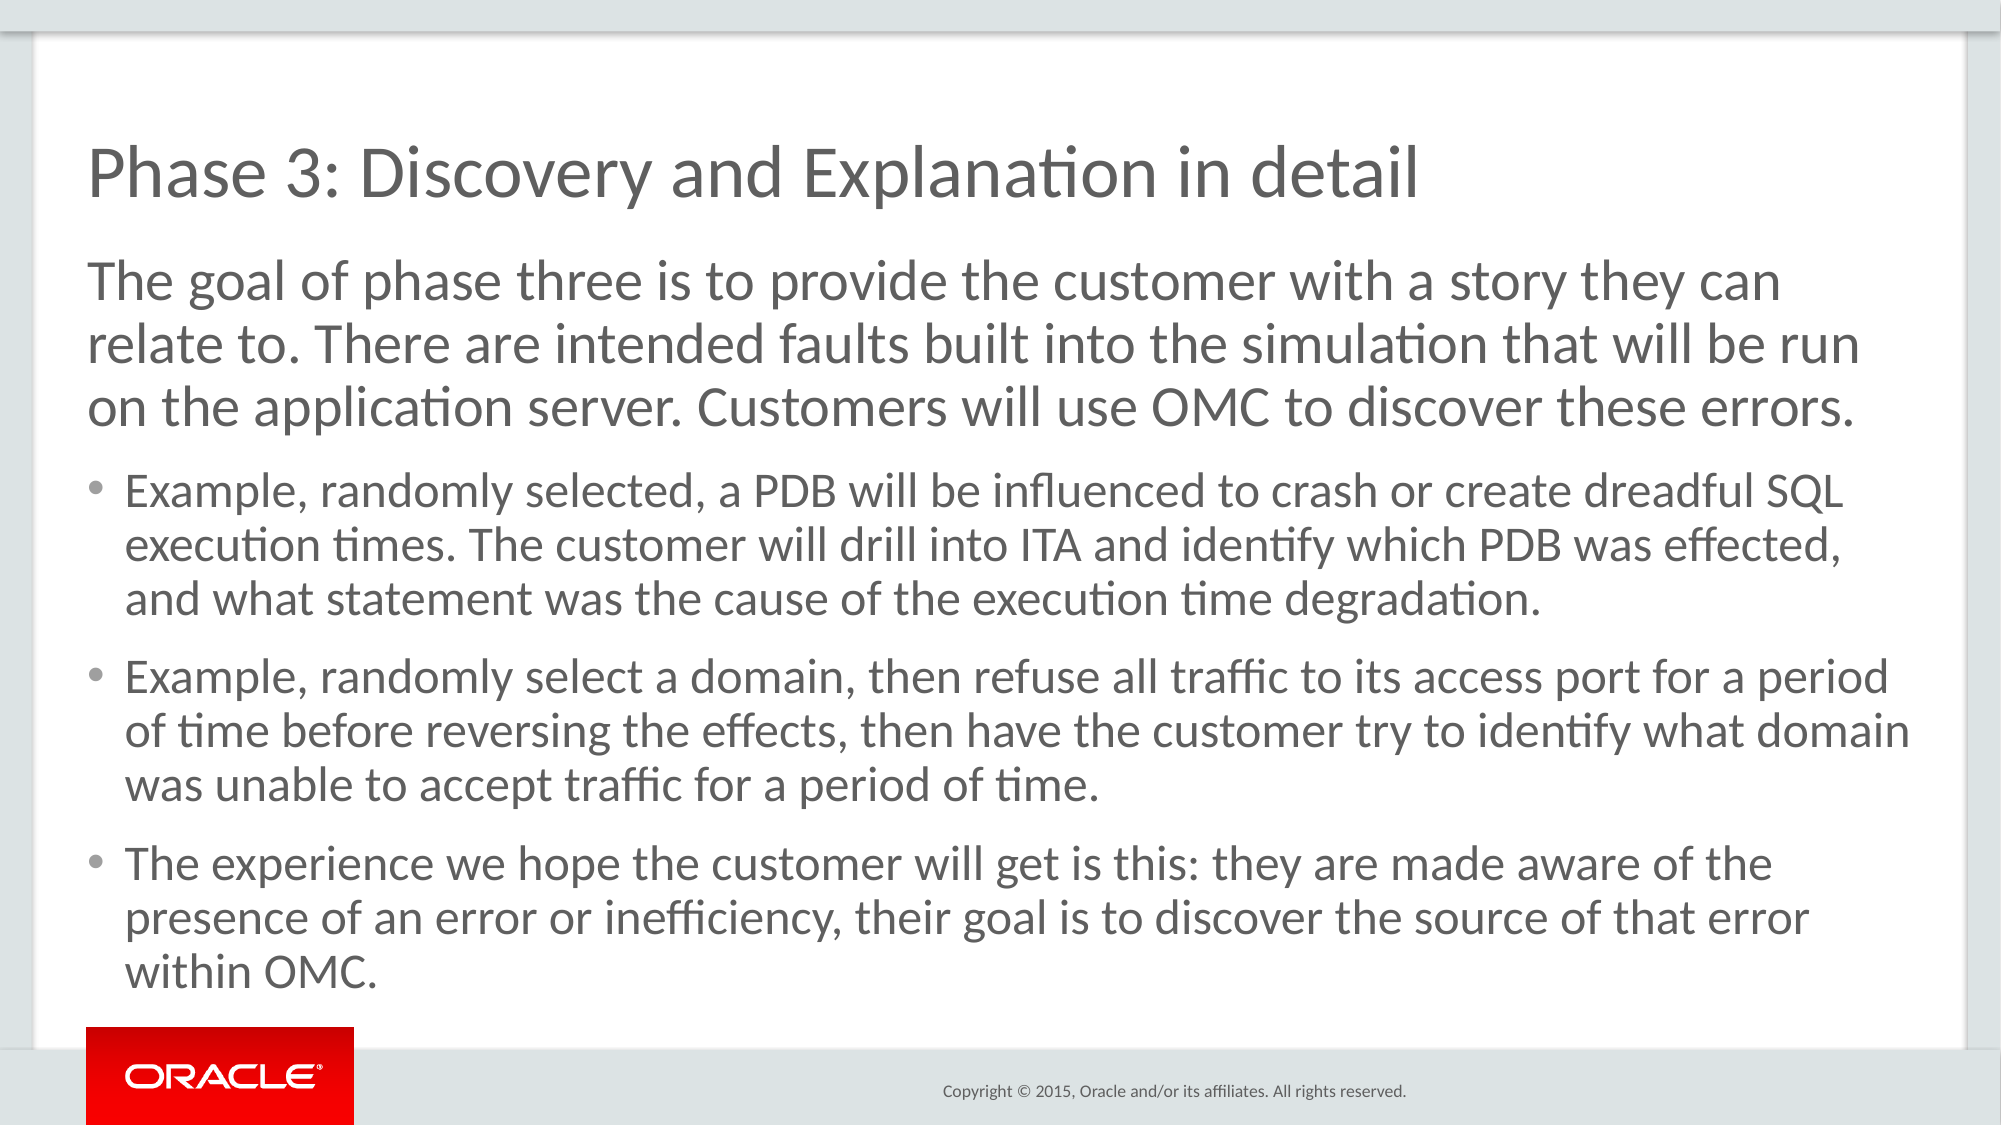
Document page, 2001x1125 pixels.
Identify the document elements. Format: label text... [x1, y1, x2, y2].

picture [86, 1027, 354, 1125]
title Phase 3: Discovery and Explanation in detail [87, 66, 1913, 213]
list The goal of phase three is to provide the customer with a story they can relate to. There are intended faults built into the simulation that will be run on the application server. Customers will use OMC to discover these errors. Example, randomly selected, a PDB will be influenced to crash or create dreadful SQL execution times. The customer will drill into ITA and identify which PDB was effected, and what statement was the cause of the execution time degradation. Example, randomly select a domain, then refuse all traffic to its access port for a period of time before reversing the effects, then have the customer try to identify what domain was unable to accept traffic for a period of time. The experience we hope the customer will get is this: they are made aware of the presence of an error or inefficiency, their goal is to discover the source of that error within OMC. [87, 249, 1913, 975]
